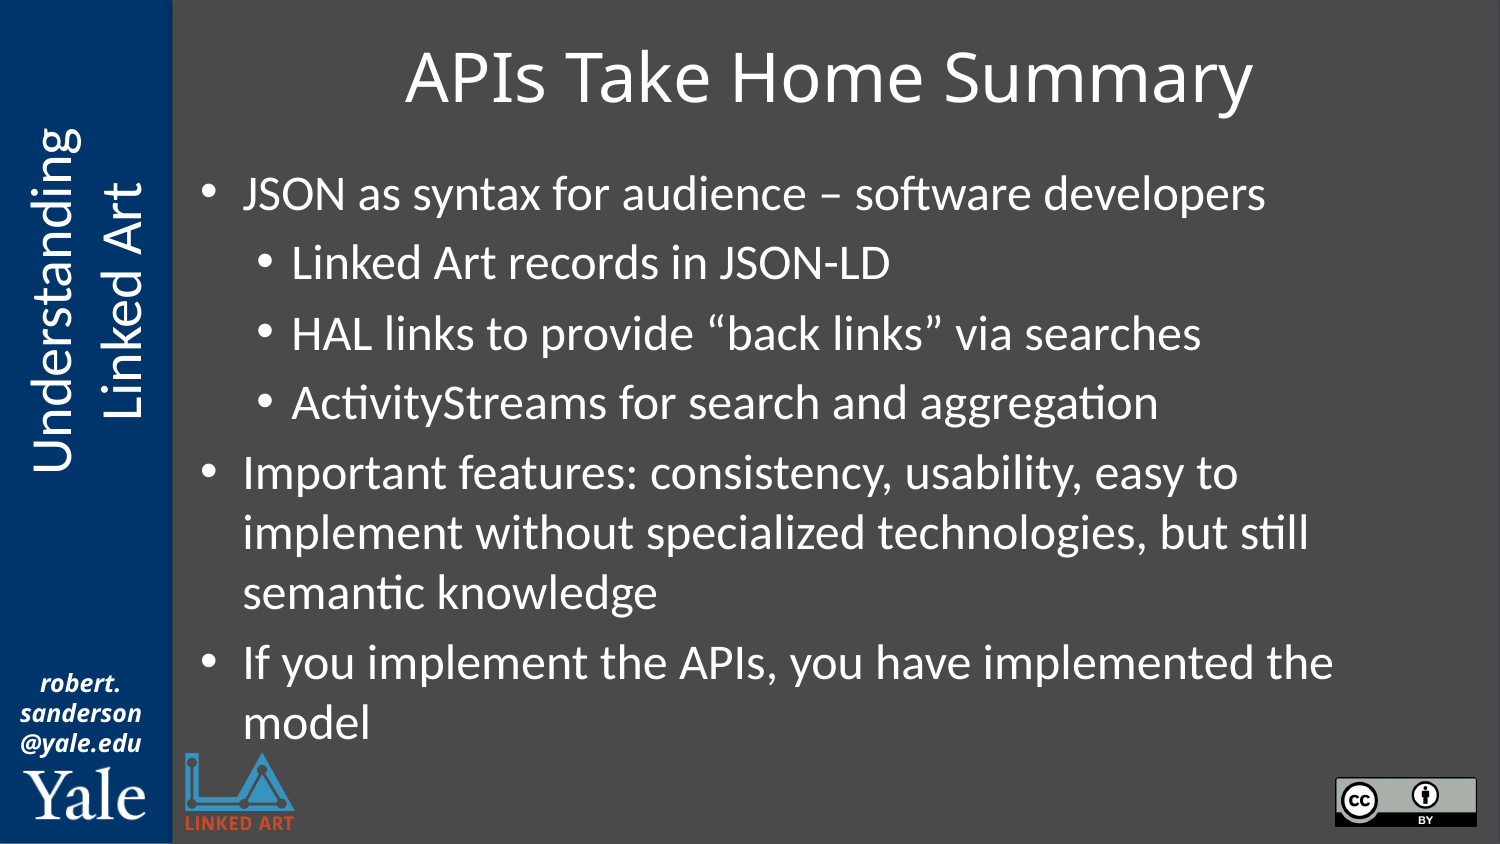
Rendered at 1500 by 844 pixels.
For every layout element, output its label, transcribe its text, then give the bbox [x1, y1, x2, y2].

picture [1335, 790, 1477, 827]
title APIs Take Home Summary [183, 9, 1477, 141]
list JSON as syntax for audience – software developers Linked Art records in JSON-LD HAL links to provide “back links” via searches ActivityStreams for search and aggregation Important features: consistency, usability, easy to implement without specialized technologies, but still semantic knowledge If you implement the APIs, you have implemented the model [185, 152, 1477, 790]
picture [184, 752, 295, 844]
picture [23, 731, 149, 844]
